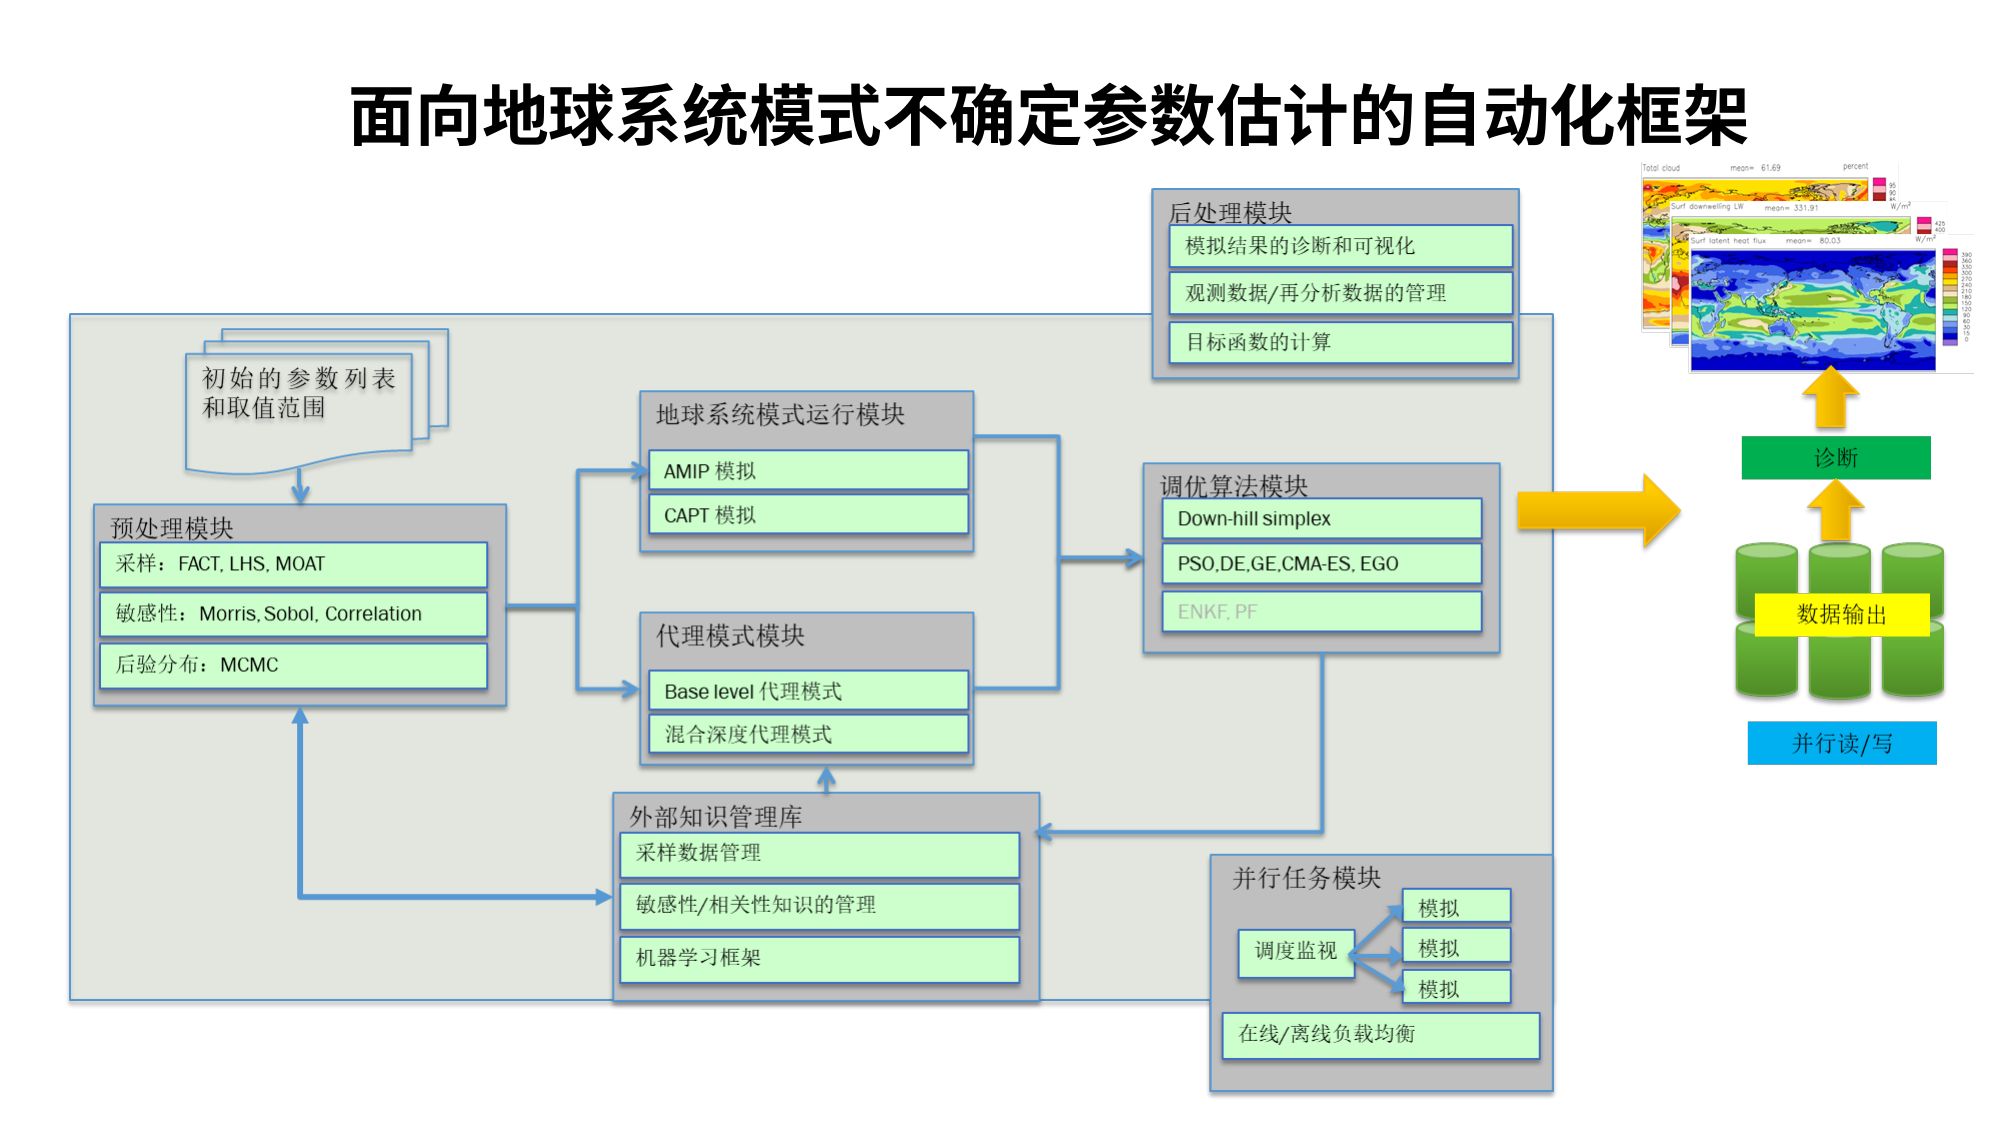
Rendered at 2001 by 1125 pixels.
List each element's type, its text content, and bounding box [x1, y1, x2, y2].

picture [62, 162, 1974, 1103]
text_box 面向地球系统模式不确定参数估计的自动化框架 [333, 66, 1766, 162]
